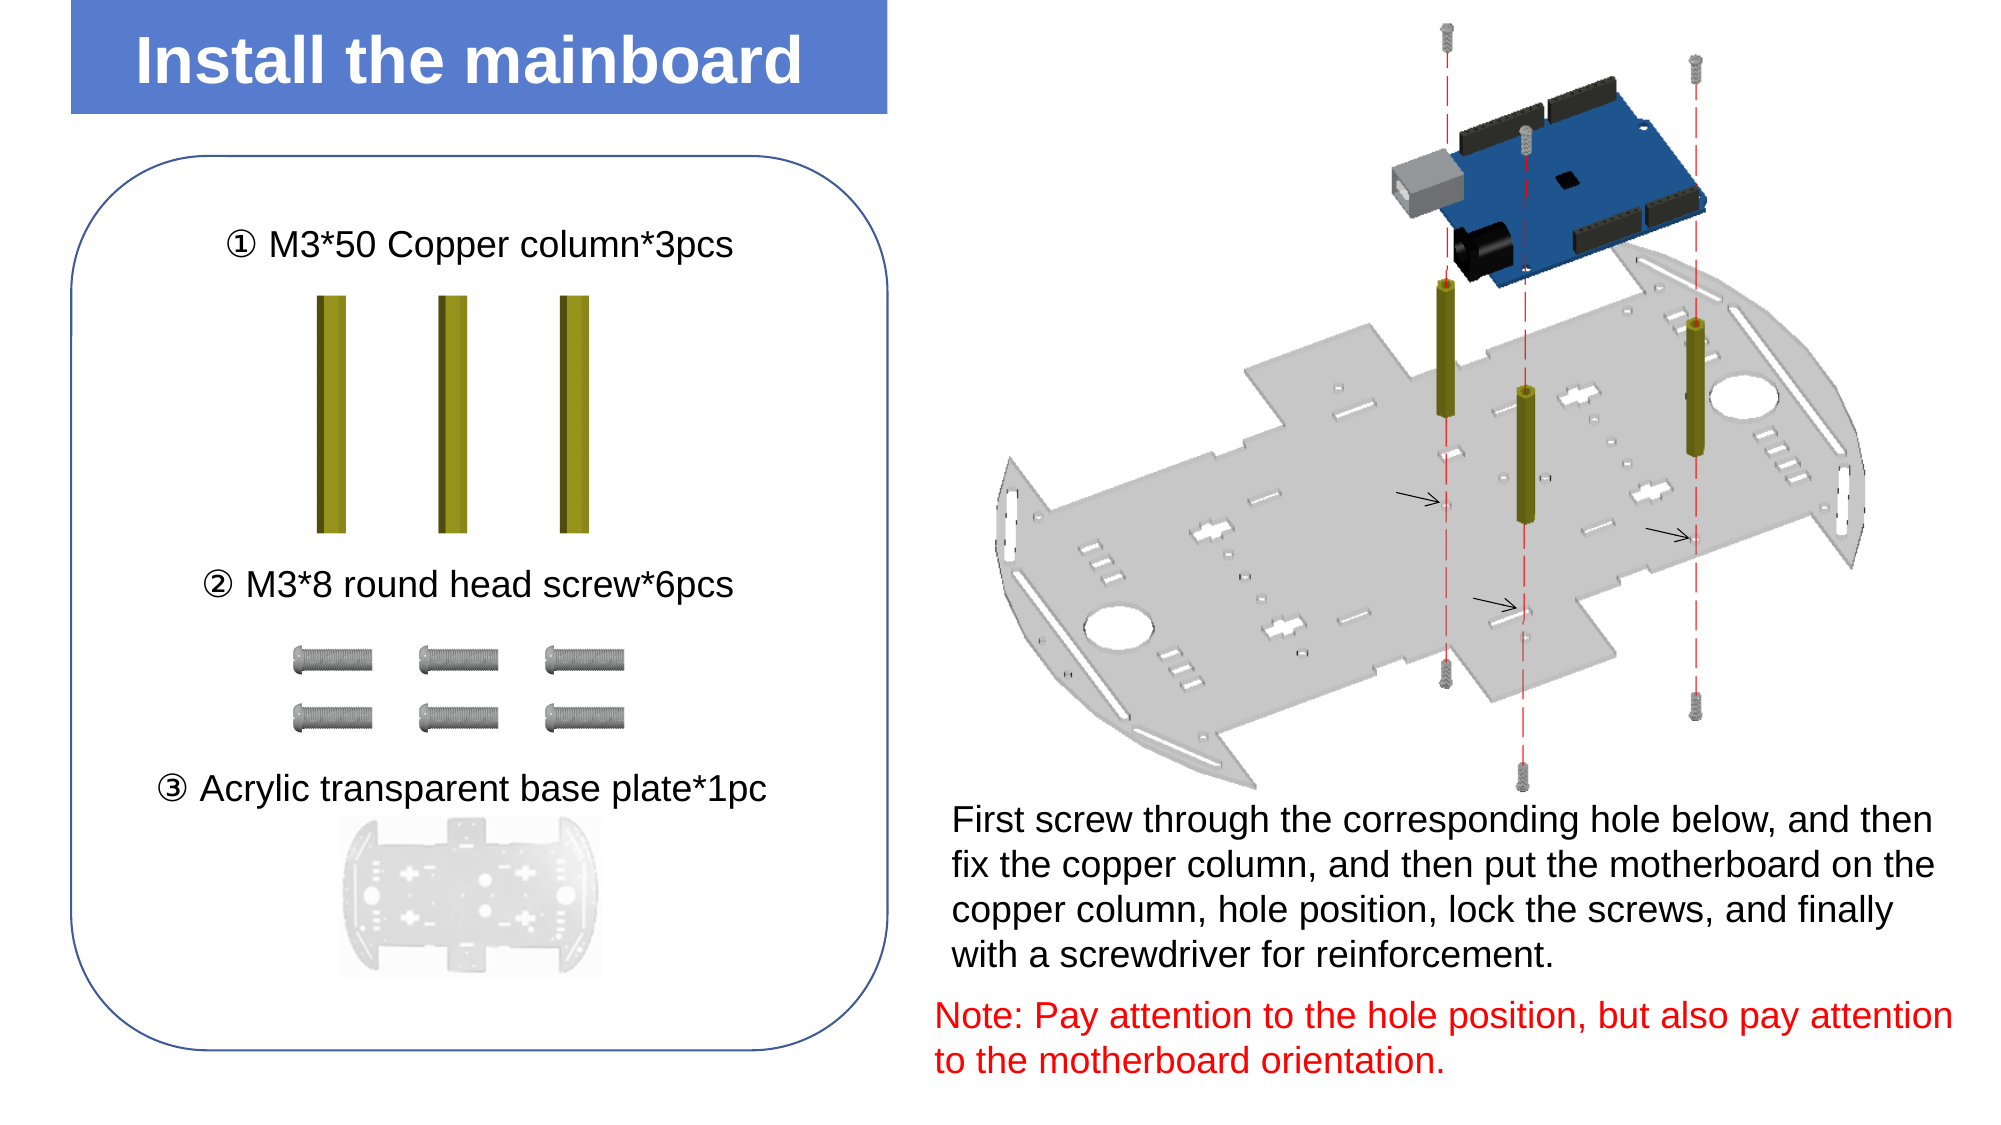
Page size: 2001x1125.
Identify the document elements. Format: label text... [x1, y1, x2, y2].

text_box Note: Pay attention to the hole position, but also pay attention to the motherboard orientation. [919, 983, 1974, 1089]
text_box First screw through the corresponding hole below, and then fix the copper column, and then put the motherboard on the copper column, hole position, lock the screws, and finally with a screwdriver for reinforcement. [936, 787, 1974, 982]
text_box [1645, 528, 1690, 539]
picture [985, 20, 1879, 799]
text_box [1396, 492, 1440, 503]
text_box ③ Acrylic transparent base plate*1pc [140, 756, 818, 817]
picture [188, 274, 711, 552]
picture [406, 697, 512, 741]
text_box [70, 154, 889, 1052]
text_box Install the mainboard [71, 0, 888, 114]
picture [341, 766, 601, 1028]
text_box ① M3*50 Copper column*3pcs [209, 213, 749, 273]
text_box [1473, 598, 1518, 609]
text_box ② M3*8 round head screw*6pcs [186, 553, 749, 613]
picture [280, 697, 386, 741]
picture [280, 639, 386, 683]
picture [406, 639, 512, 683]
picture [532, 697, 638, 741]
picture [532, 639, 638, 683]
